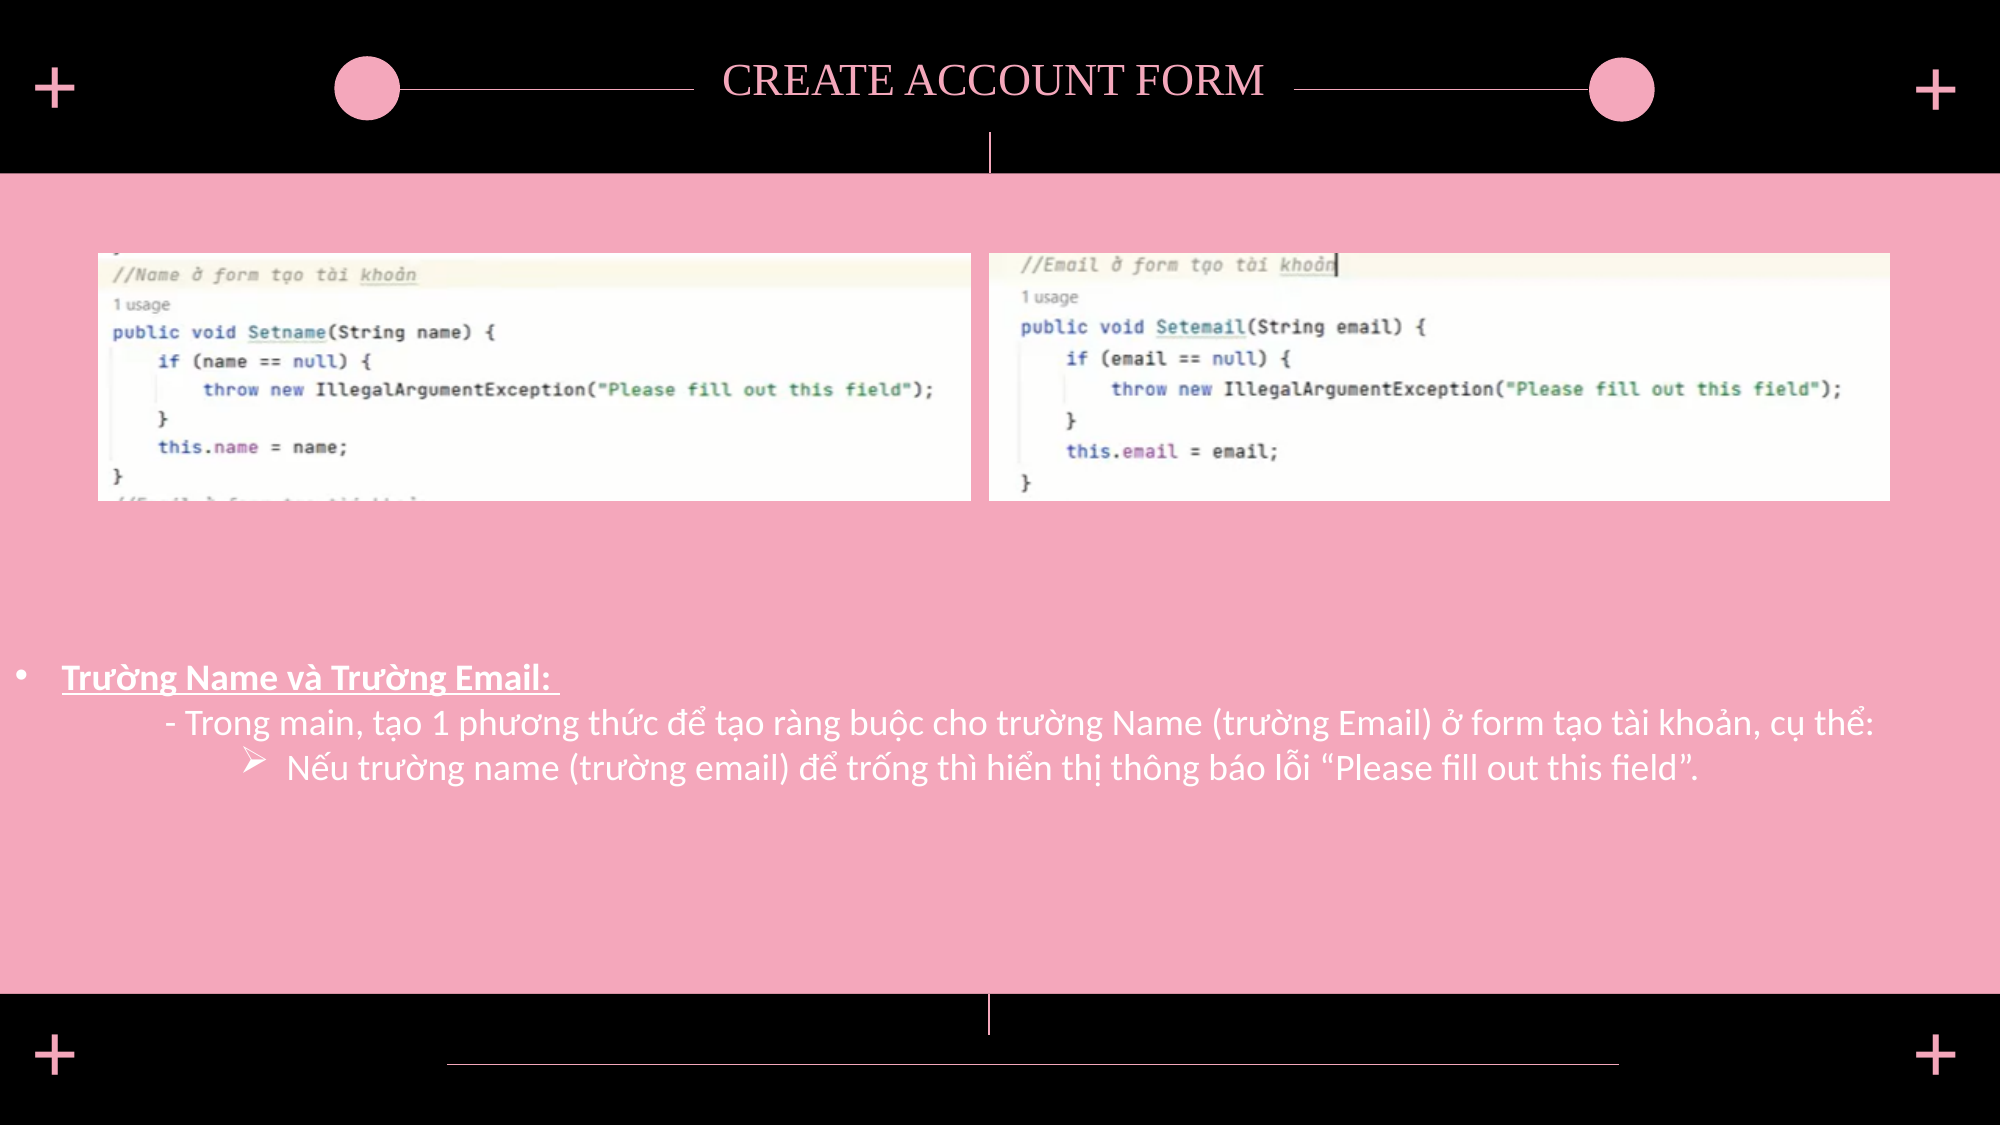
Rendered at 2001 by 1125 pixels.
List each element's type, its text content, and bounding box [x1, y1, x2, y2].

text_box [333, 55, 402, 122]
text_box [0, 0, 2000, 174]
text_box [0, 993, 2000, 1125]
picture [989, 253, 1890, 501]
text_box + [16, 994, 83, 1109]
text_box [1588, 56, 1656, 123]
text_box CREATE ACCOUNT FORM [588, 42, 1412, 112]
text_box + [16, 27, 83, 142]
text_box + [1897, 28, 1964, 144]
picture [98, 253, 971, 501]
text_box Trường Name và Trường Email: - Trong main, tạo 1 phương thức để tạo ràng buộc cho trường Name (trường Email) ở form tạo tài khoản, cụ thể: Nếu trường name (trường email) để trống thì hiển thị thông báo lỗi “Please fill out this field”. [0, 174, 2000, 993]
text_box + [1897, 994, 1964, 1109]
